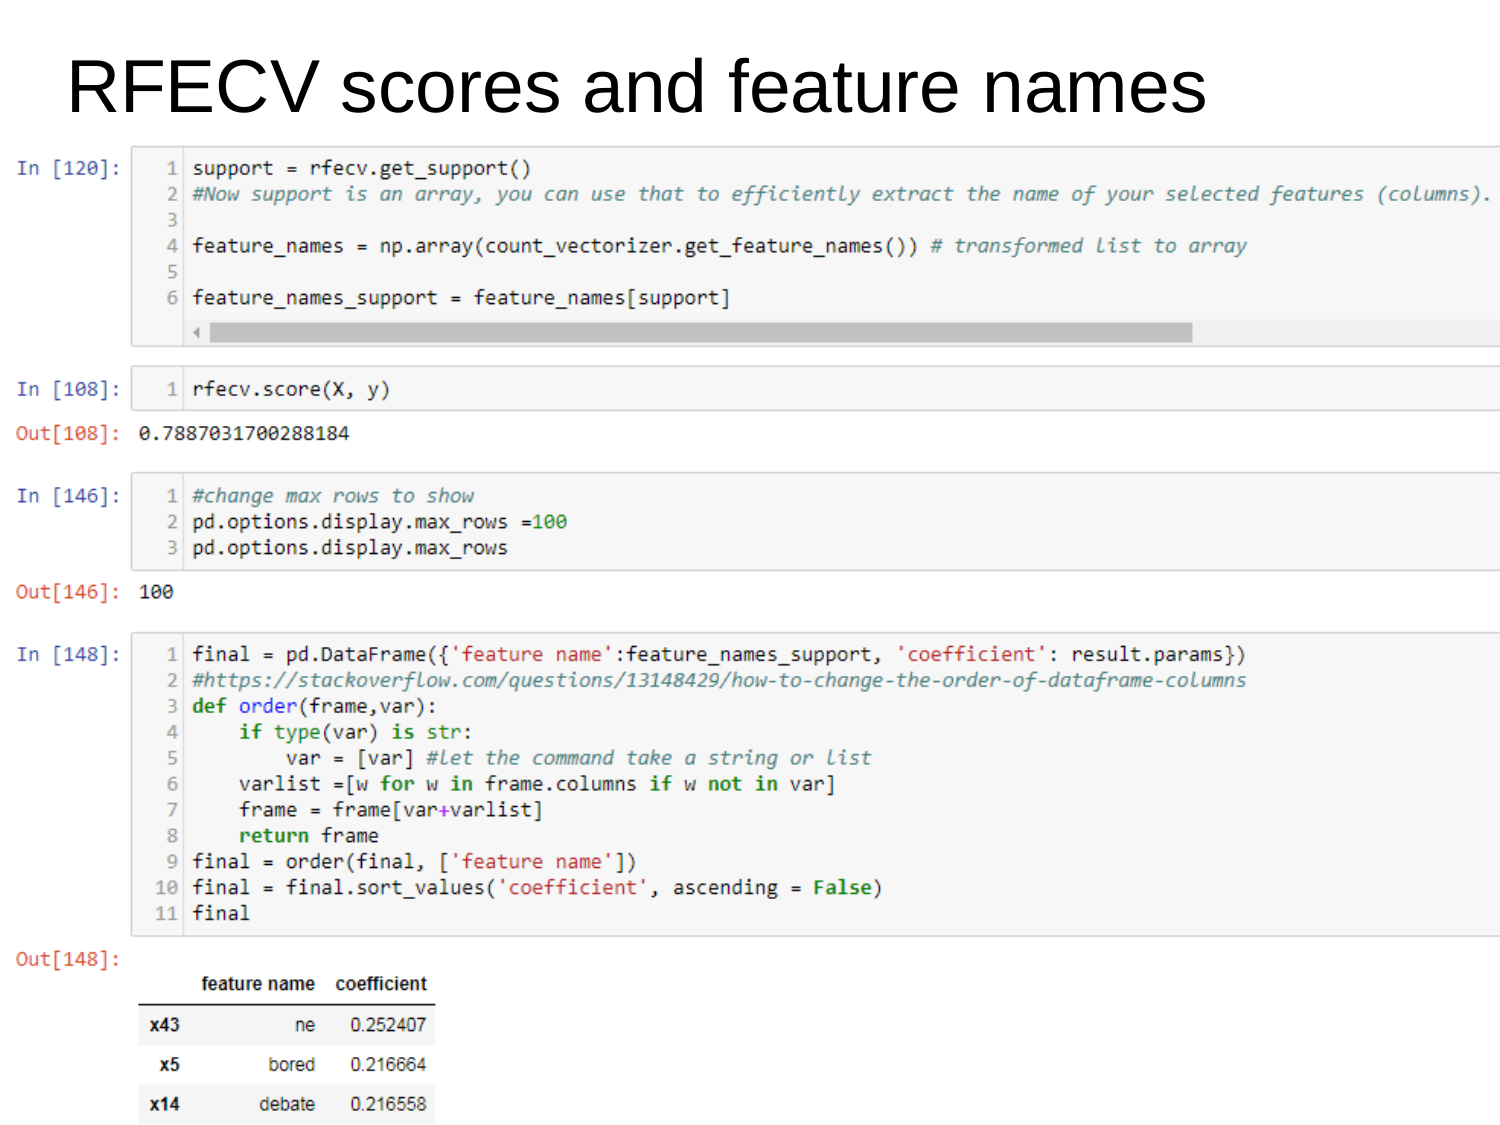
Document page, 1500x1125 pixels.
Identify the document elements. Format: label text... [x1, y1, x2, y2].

title RFECV scores and feature names [51, 22, 1449, 139]
picture [0, 140, 1500, 1125]
